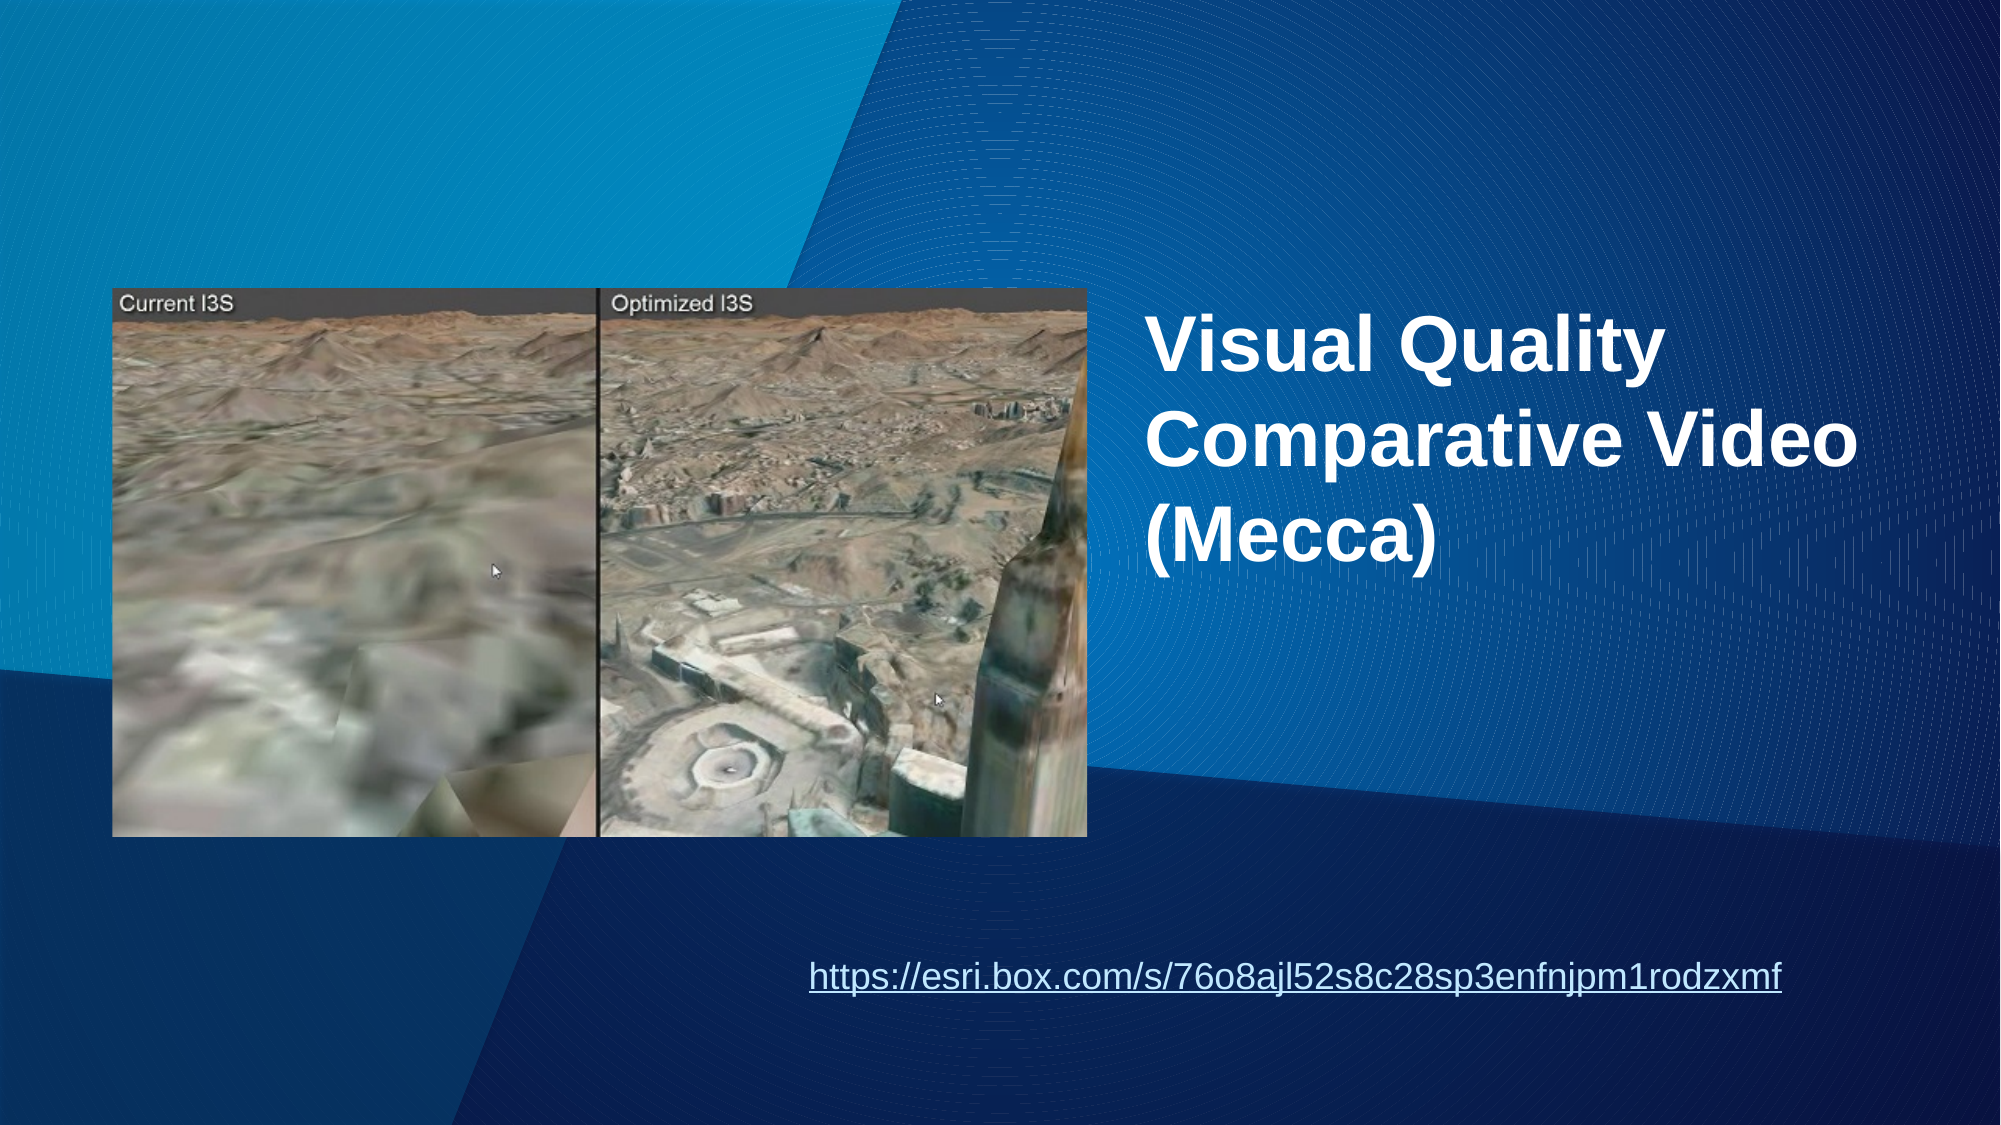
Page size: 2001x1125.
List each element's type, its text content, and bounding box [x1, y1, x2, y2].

text_box https://esri.box.com/s/76o8ajl52s8c28sp3enfnjpm1rodzxmf [793, 899, 1797, 1050]
title Visual Quality Comparative Video (Mecca) [1144, 289, 1888, 577]
picture [111, 288, 1088, 837]
